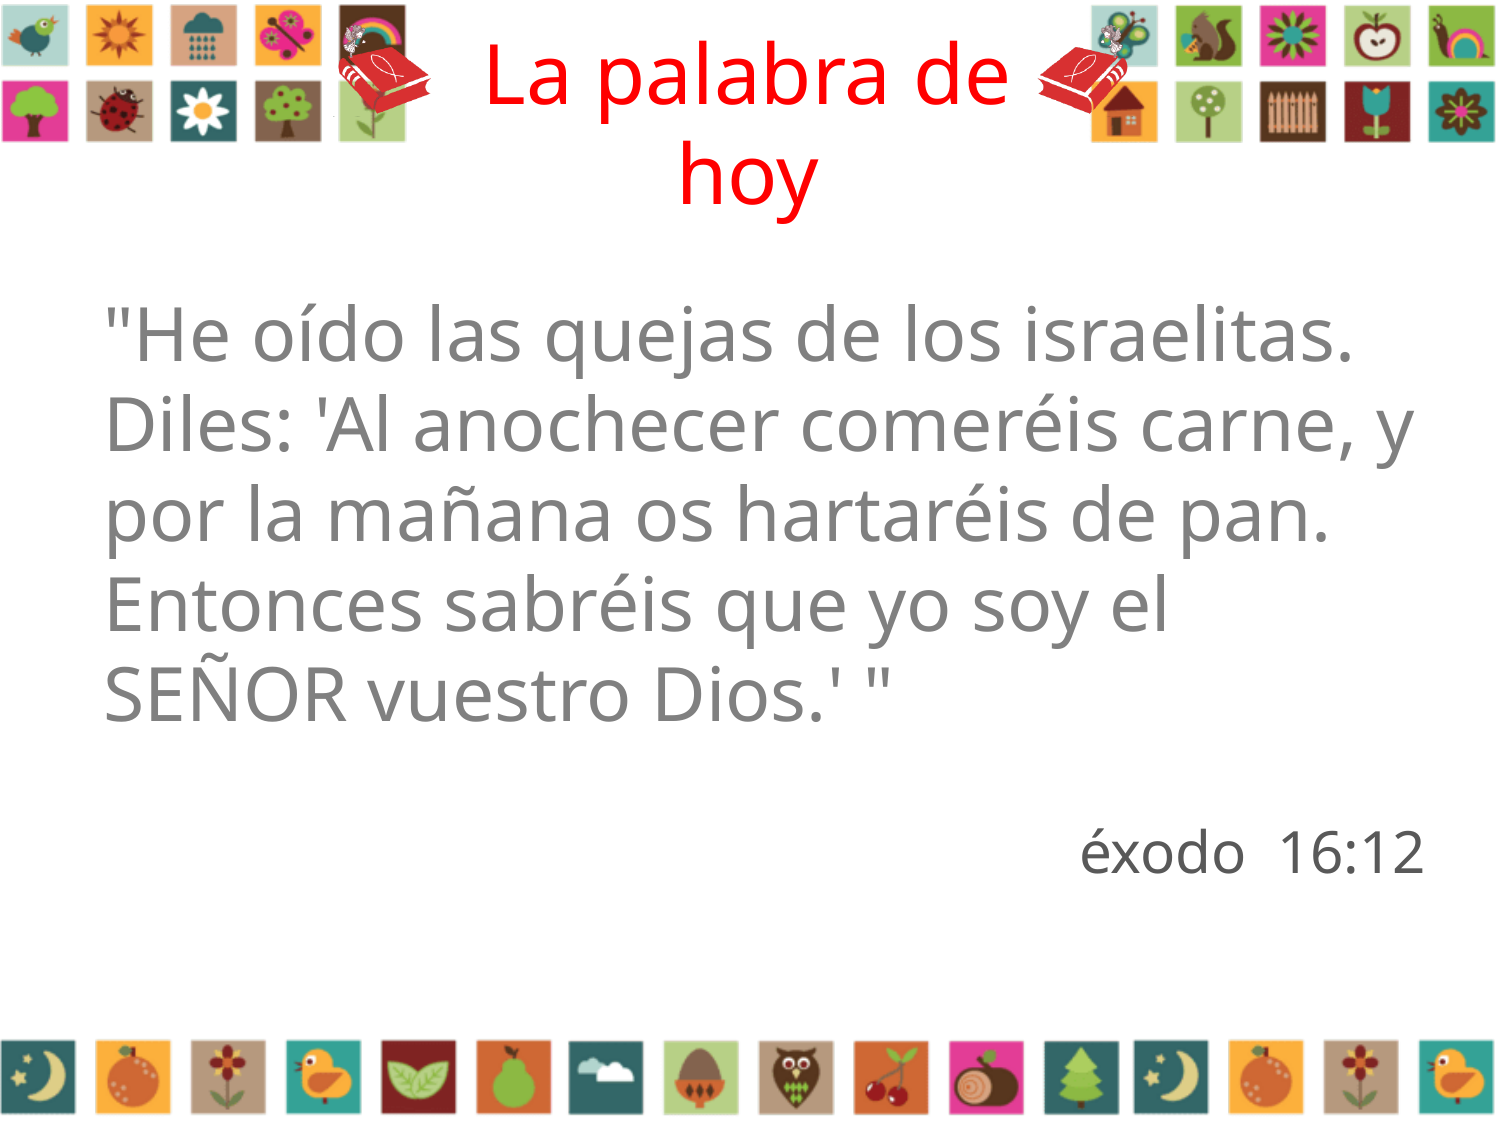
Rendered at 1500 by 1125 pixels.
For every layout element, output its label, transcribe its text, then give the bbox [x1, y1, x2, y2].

text_box La palabra de hoy [414, 13, 1080, 229]
text_box éxodo 16:12 [808, 807, 1441, 893]
picture [0, 3, 463, 150]
text_box "He oído las quejas de los israelitas. Diles: 'Al anochecer comeréis carne, y por la mañana os hartaréis de pan. Entonces sabréis que yo soy el SEÑOR vuestro Dios.' " [88, 278, 1436, 744]
picture [1005, 3, 1500, 150]
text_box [0, 1028, 1500, 1118]
